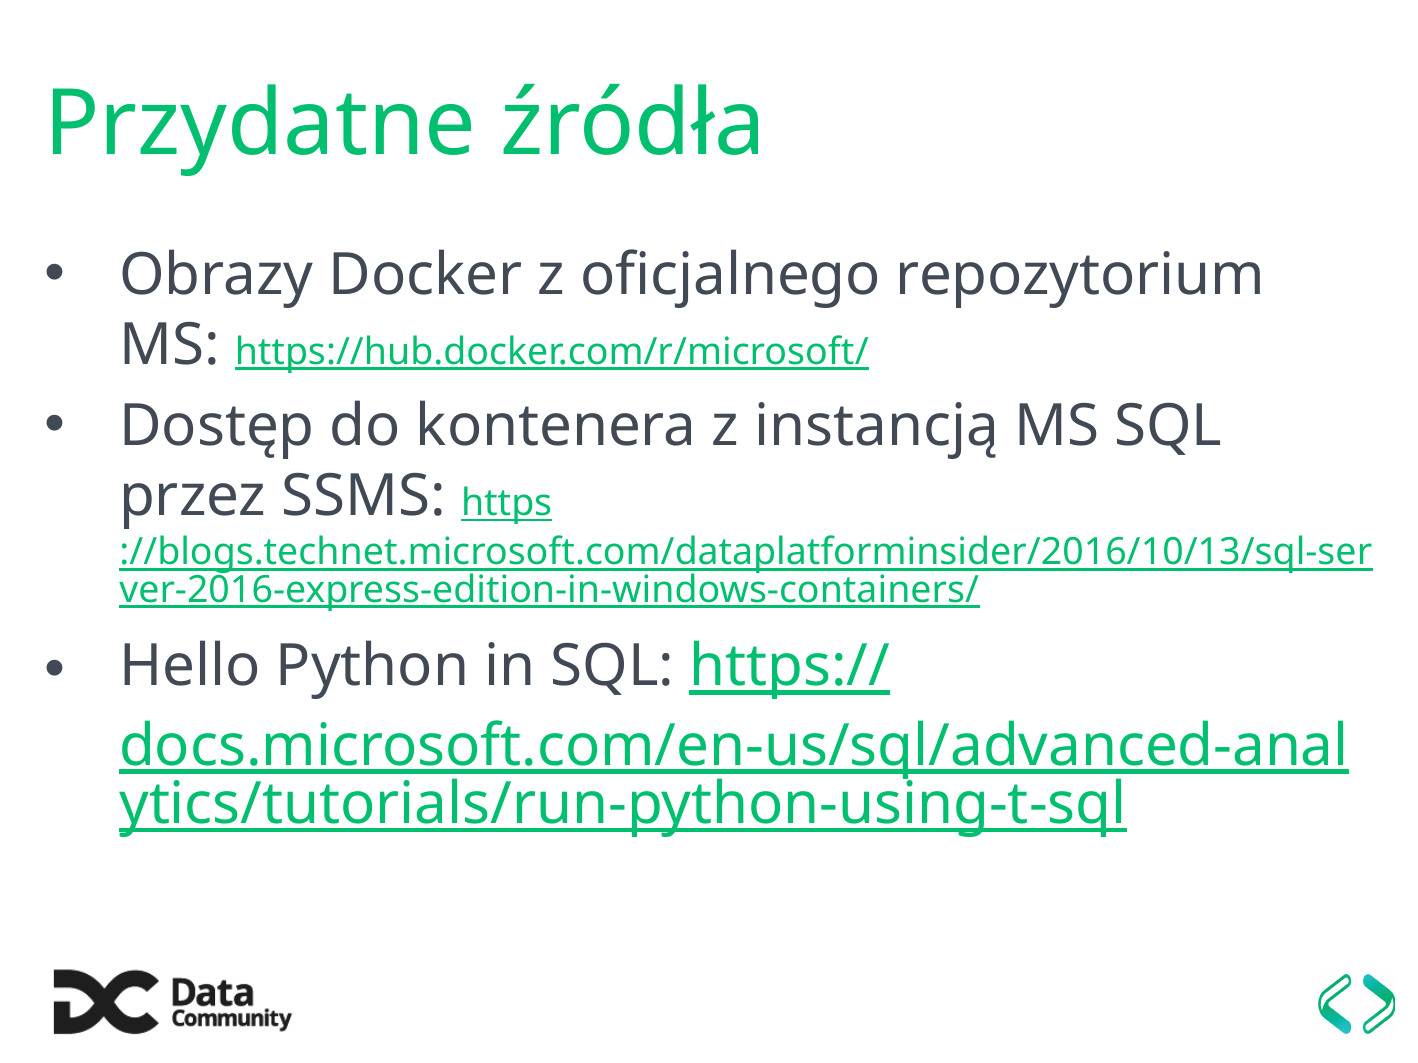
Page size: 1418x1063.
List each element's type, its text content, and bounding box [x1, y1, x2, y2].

title Przydatne źródła [44, 59, 1374, 178]
list Obrazy Docker z oficjalnego repozytorium MS: https://hub.docker.com/r/microsoft/ Dostęp do kontenera z instancją MS SQL przez SSMS: https://blogs.technet.microsoft.com/dataplatforminsider/2016/10/13/sql-server-2016-express-edition-in-windows-containers/ Hello Python in SQL: https://docs.microsoft.com/en-us/sql/advanced-analytics/tutorials/run-python-using-t-sql [44, 236, 1374, 1004]
picture [44, 1004, 299, 1043]
